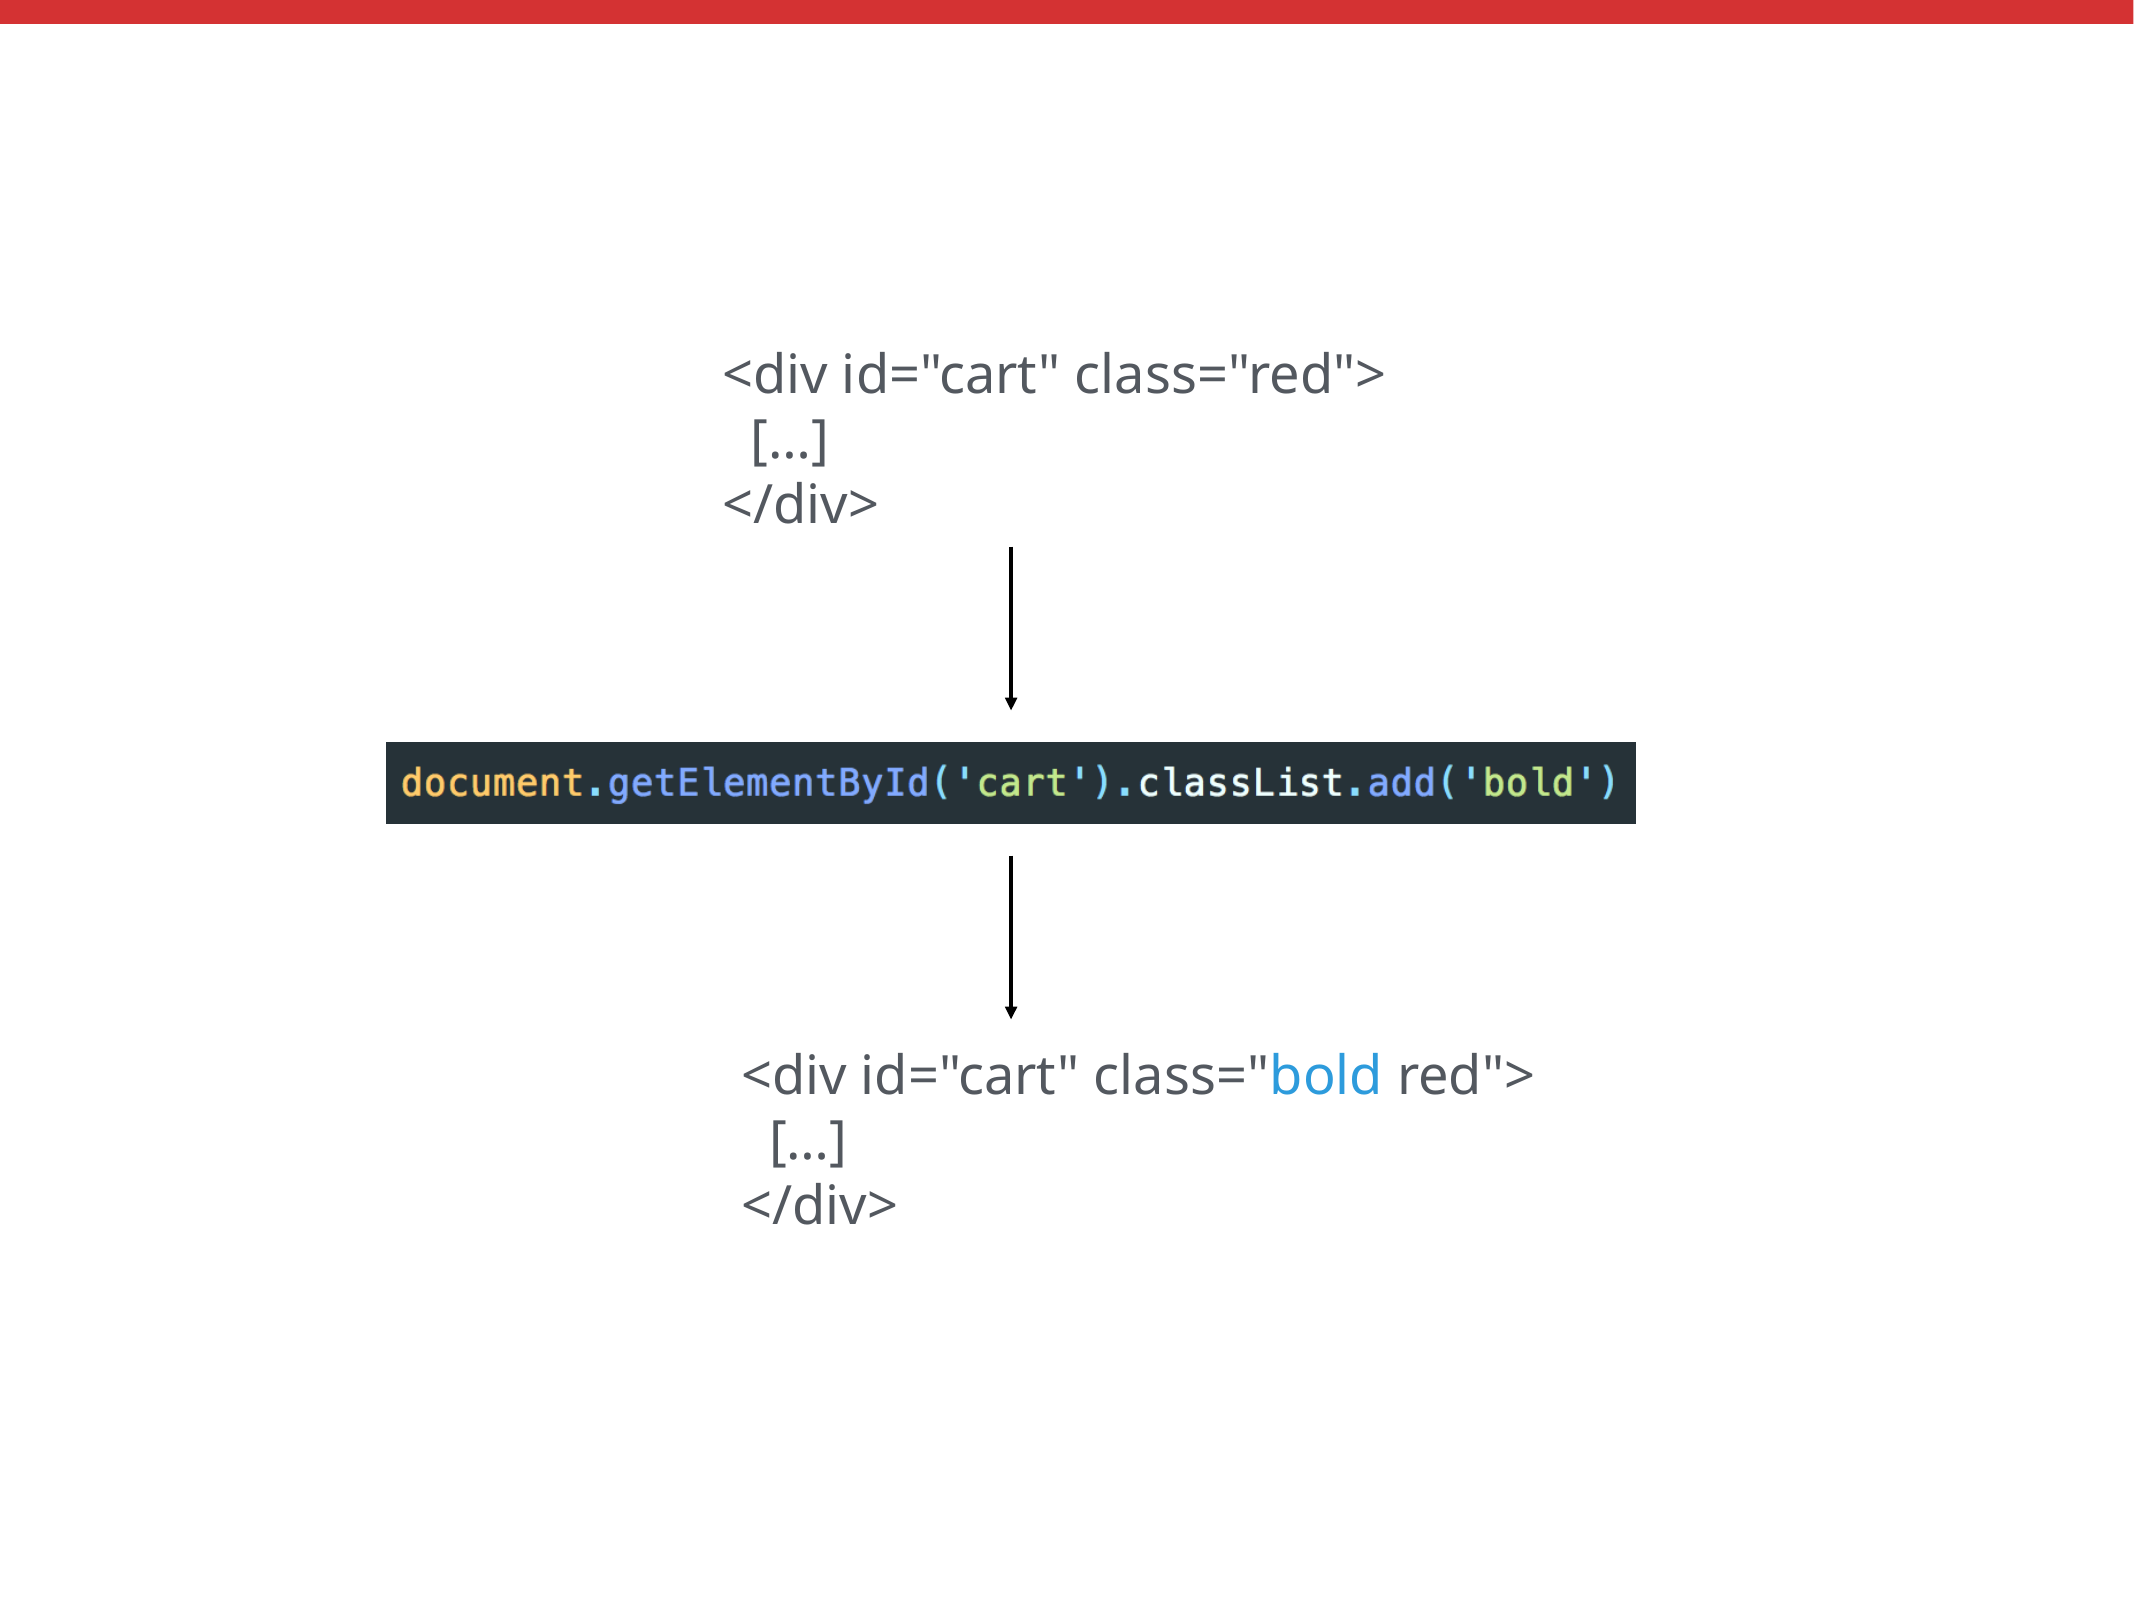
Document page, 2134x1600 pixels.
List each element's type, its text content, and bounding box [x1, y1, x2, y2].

text_box <div id="cart" class="red"> […] </div> [717, 335, 1393, 540]
text_box <div id="cart" class="bold red"> […] </div> [736, 1035, 1541, 1240]
text_box [1004, 546, 1018, 711]
picture [385, 742, 1637, 824]
text_box [1004, 855, 1018, 1020]
